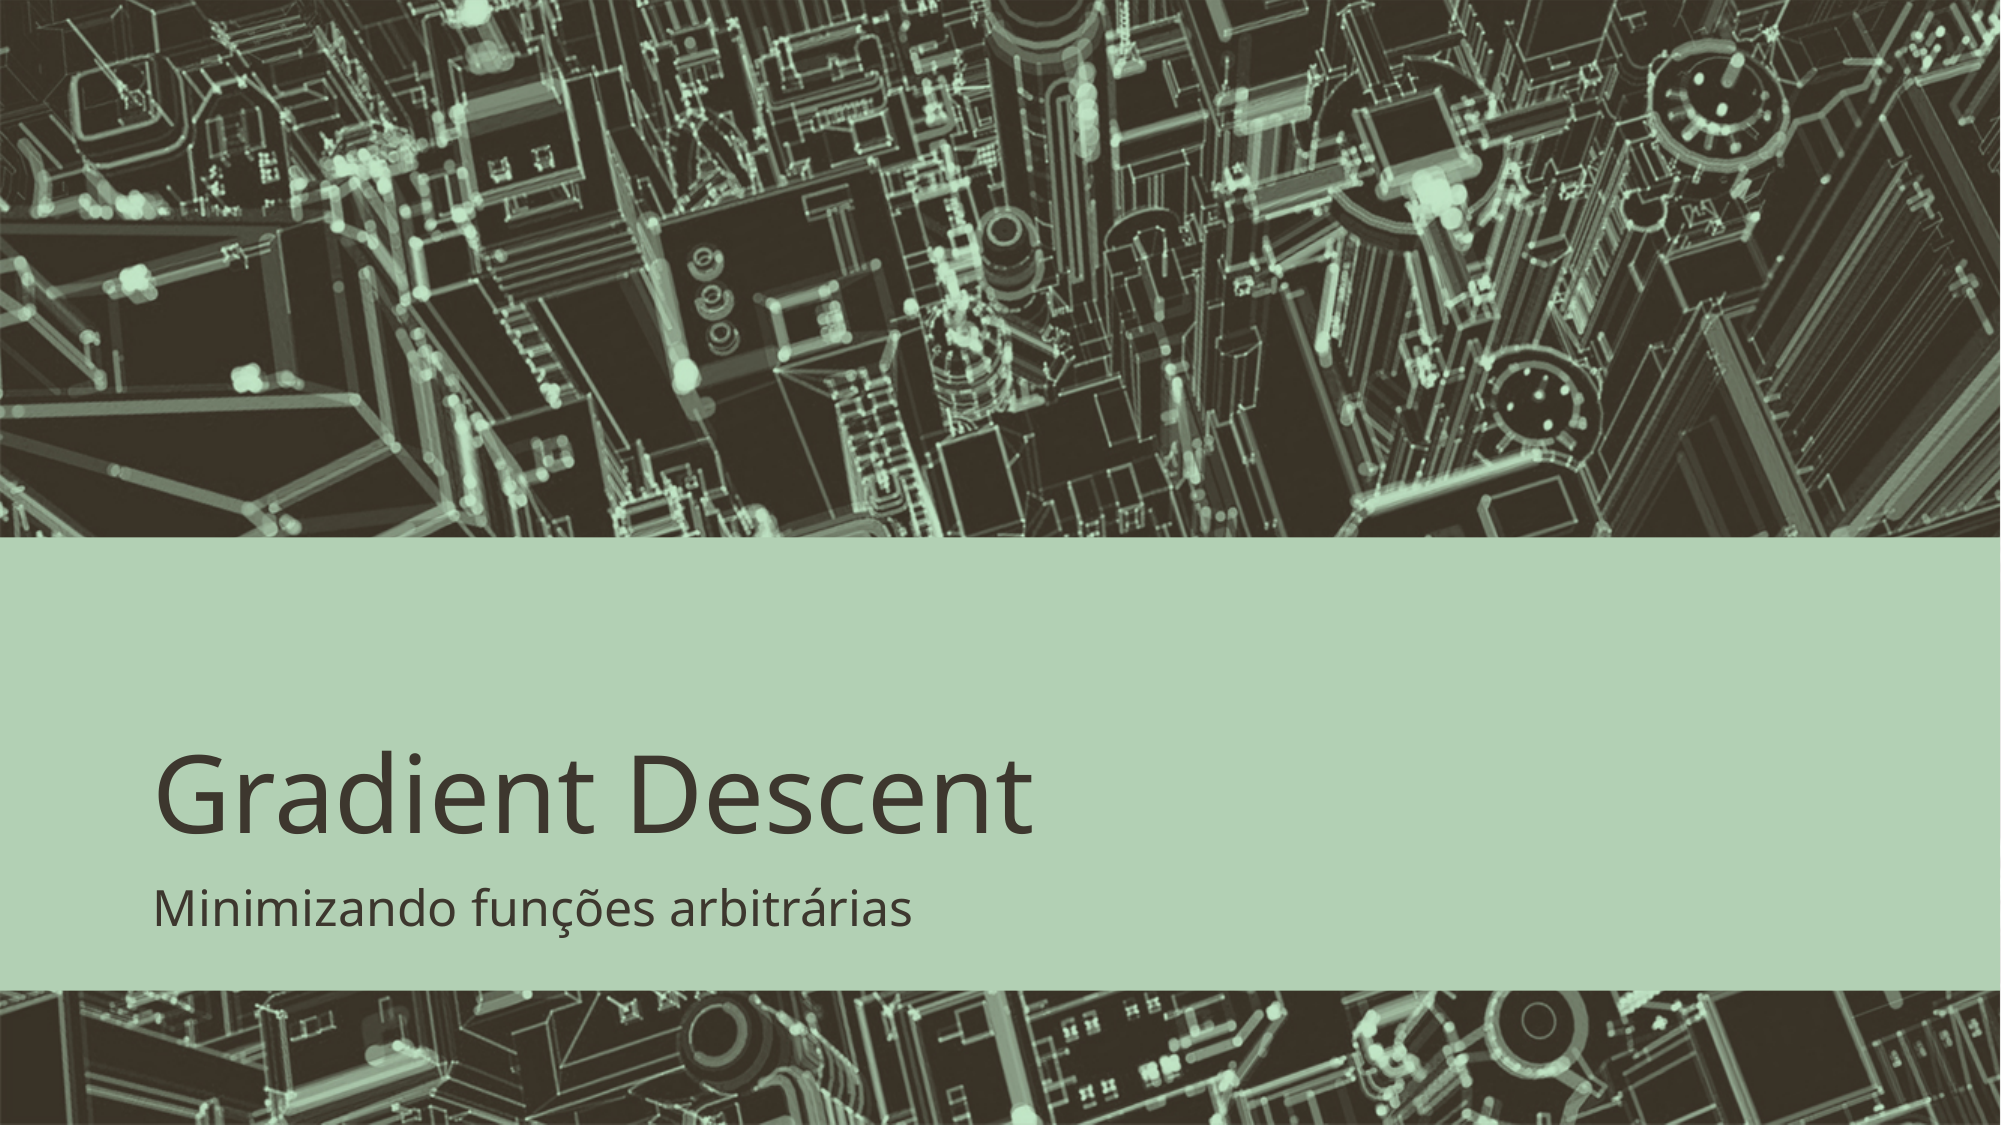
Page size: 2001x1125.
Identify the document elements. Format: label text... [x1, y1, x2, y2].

title Gradient Descent [138, 562, 1713, 865]
list Minimizando funções arbitrárias [138, 876, 1713, 954]
picture [0, 0, 2001, 1125]
